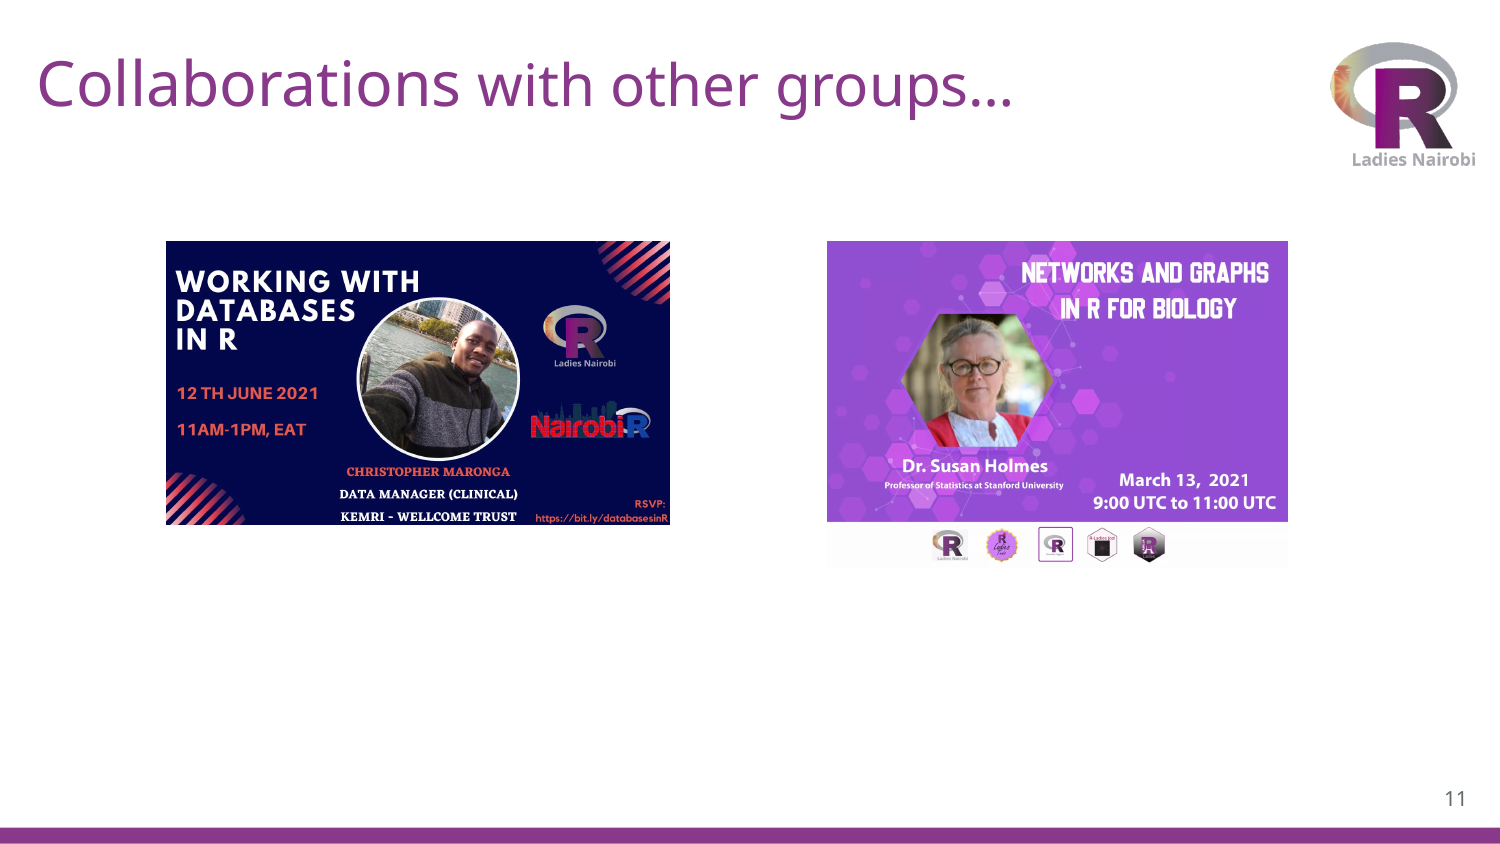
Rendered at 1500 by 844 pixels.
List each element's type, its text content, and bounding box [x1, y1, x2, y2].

slide_number ‹#› [1392, 767, 1483, 833]
picture [827, 241, 1288, 568]
title Collaborations with other groups… [21, 28, 1137, 123]
picture [1322, 40, 1483, 168]
picture [166, 241, 670, 525]
